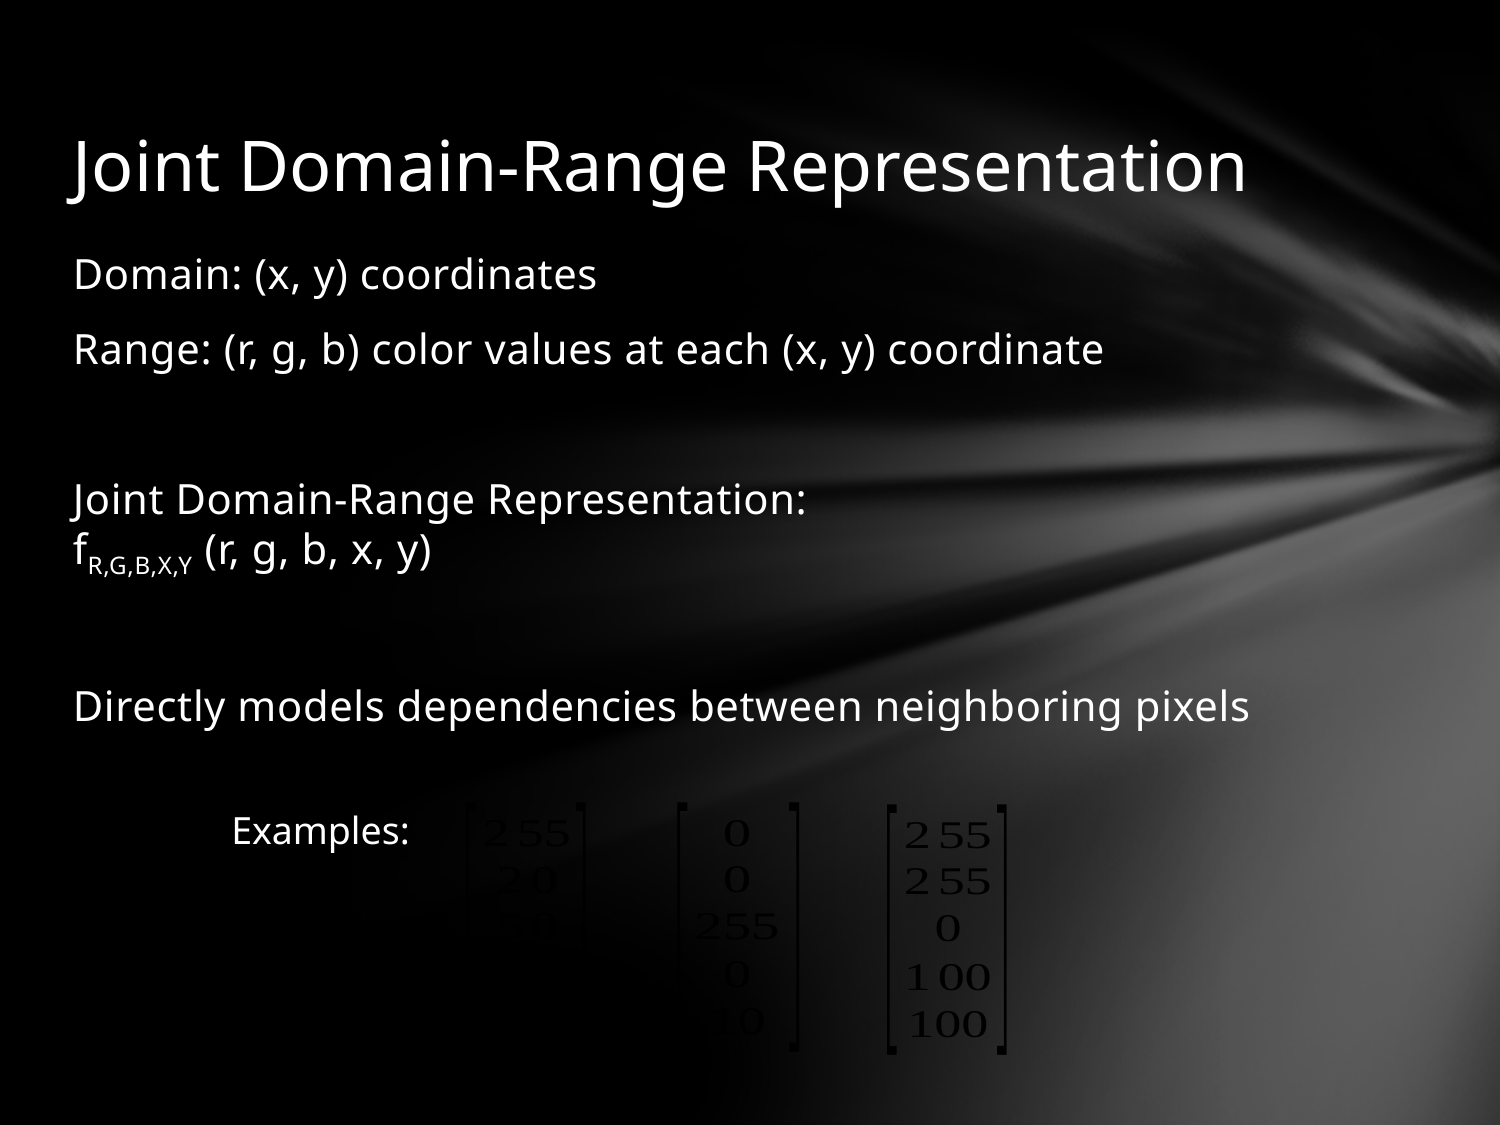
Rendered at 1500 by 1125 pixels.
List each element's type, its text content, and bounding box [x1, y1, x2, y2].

text_box Examples: [216, 799, 425, 860]
list Domain: (x, y) coordinates Range: (r, g, b) color values at each (x, y) coordinate Joint Domain-Range Representation: fR,G,B,X,Y (r, g, b, x, y) Directly models dependencies between neighboring pixels [57, 239, 1318, 775]
title Joint Domain-Range Representation [57, 37, 1318, 213]
